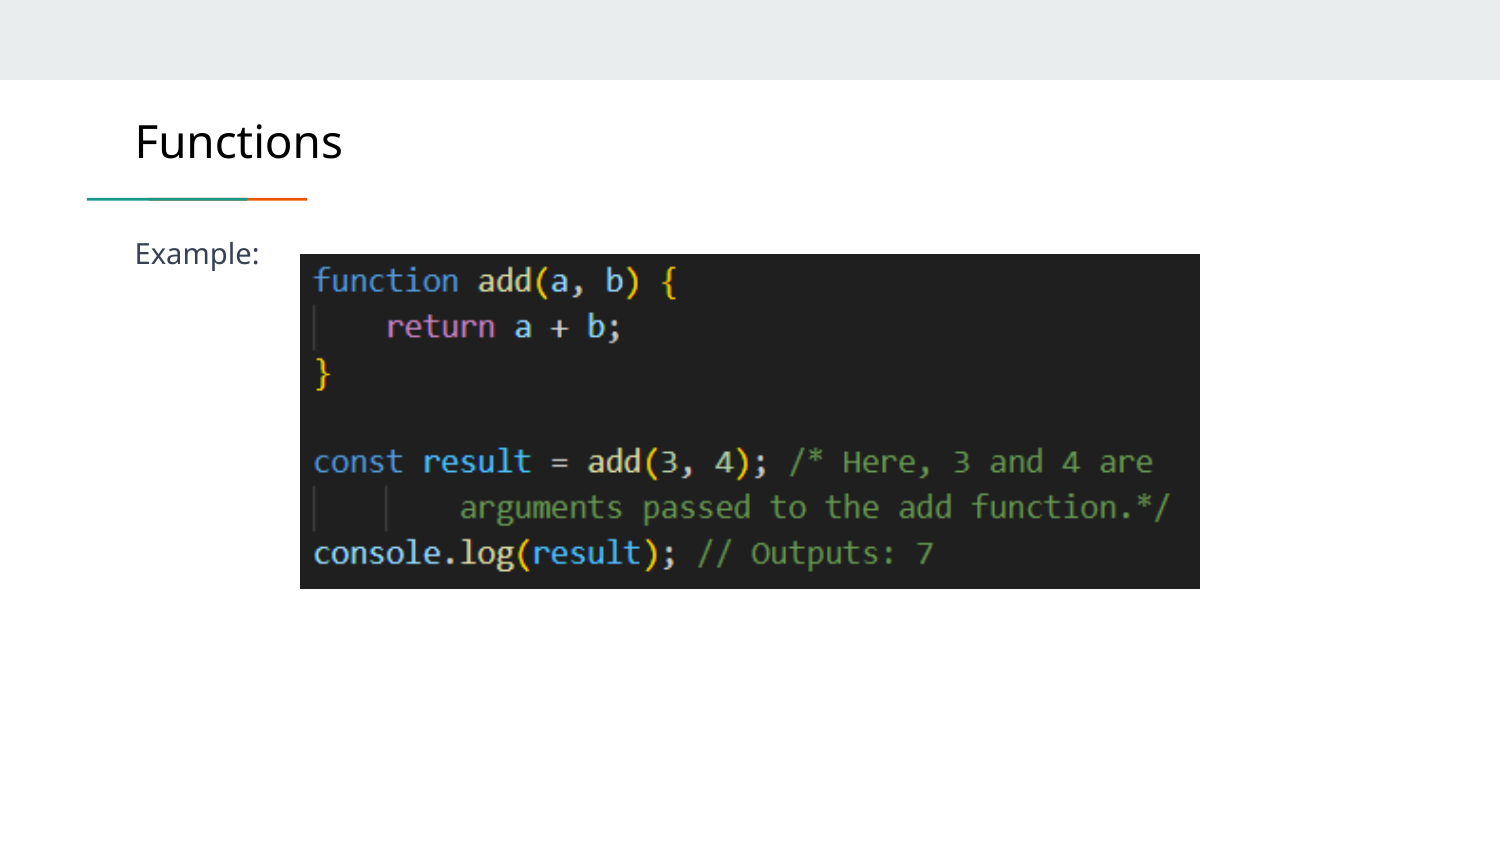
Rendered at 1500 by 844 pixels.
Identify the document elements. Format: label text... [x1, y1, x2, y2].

list Example: [119, 214, 1381, 712]
picture [300, 254, 1200, 589]
title Functions [119, 89, 1381, 178]
